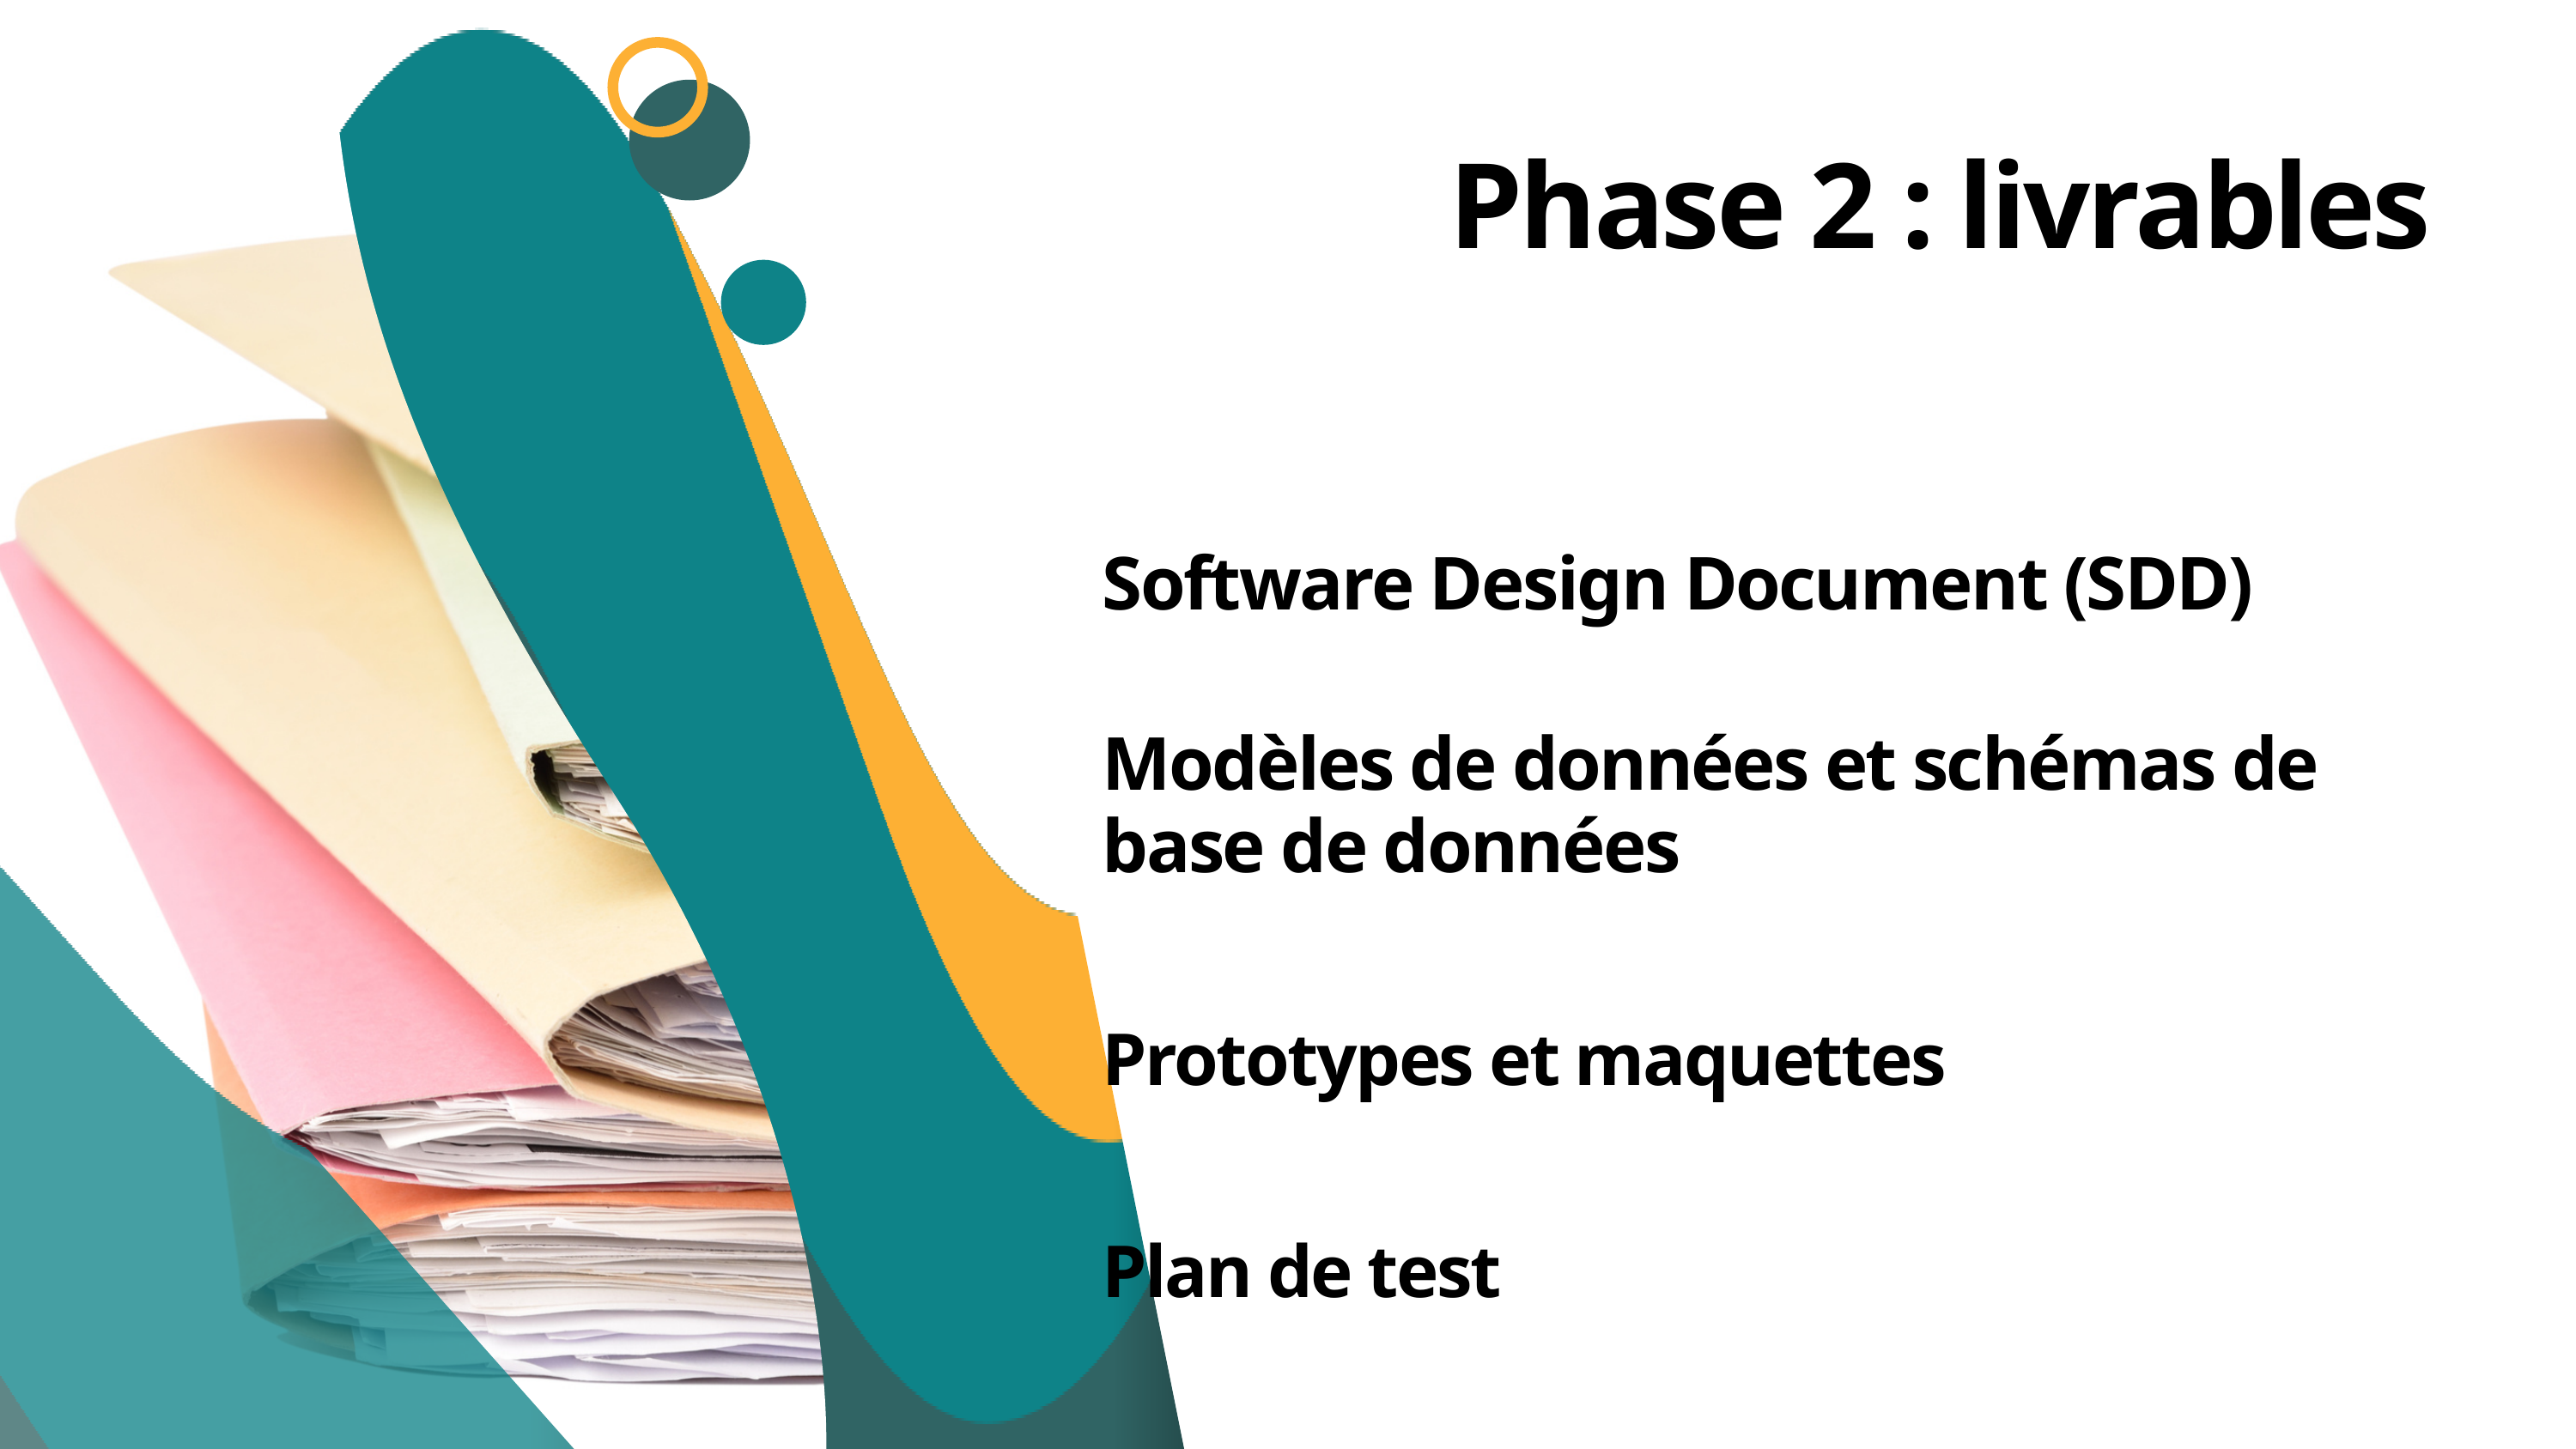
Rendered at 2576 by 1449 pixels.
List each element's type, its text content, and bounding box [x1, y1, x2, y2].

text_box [0, 0, 827, 1449]
text_box Software Design Document (SDD) [1102, 541, 2367, 625]
text_box Phase 2 : livrables [864, 138, 2432, 273]
text_box [829, 0, 1185, 1449]
text_box Prototypes et maquettes [1102, 1019, 2116, 1100]
text_box Plan de test [1102, 1230, 2116, 1312]
text_box Modèles de données et schémas de base de données [1102, 721, 2324, 888]
